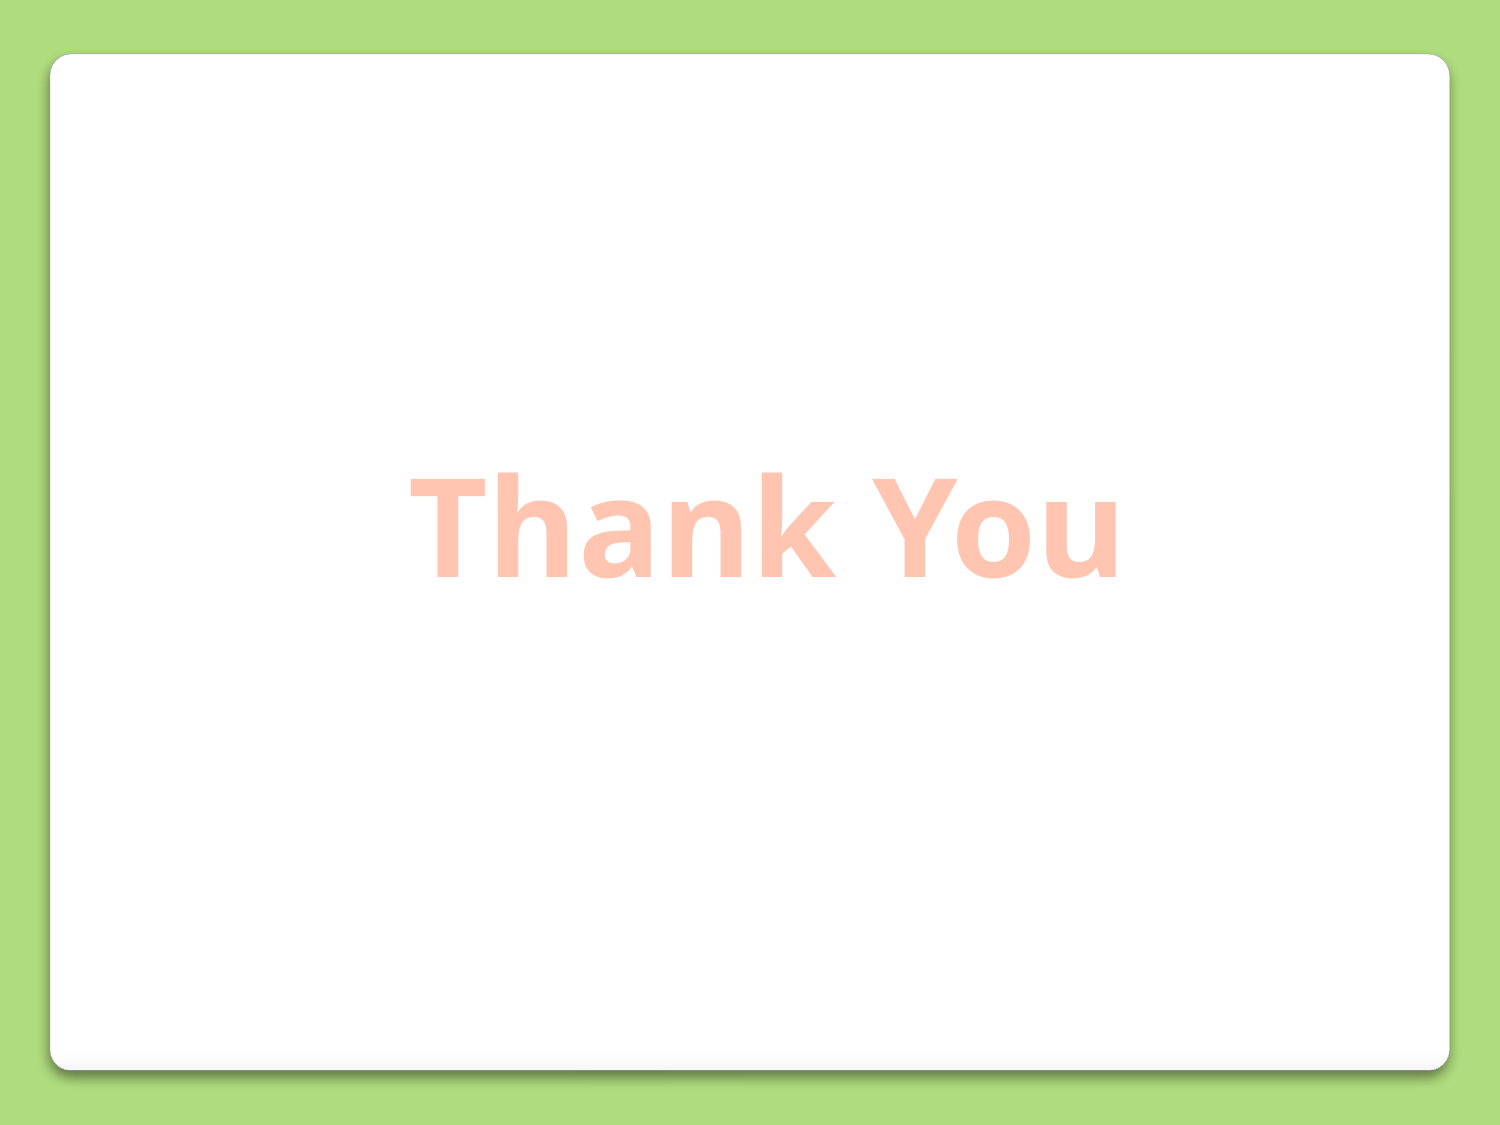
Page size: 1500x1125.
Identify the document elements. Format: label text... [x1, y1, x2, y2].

text_box Thank You [159, 432, 1376, 613]
